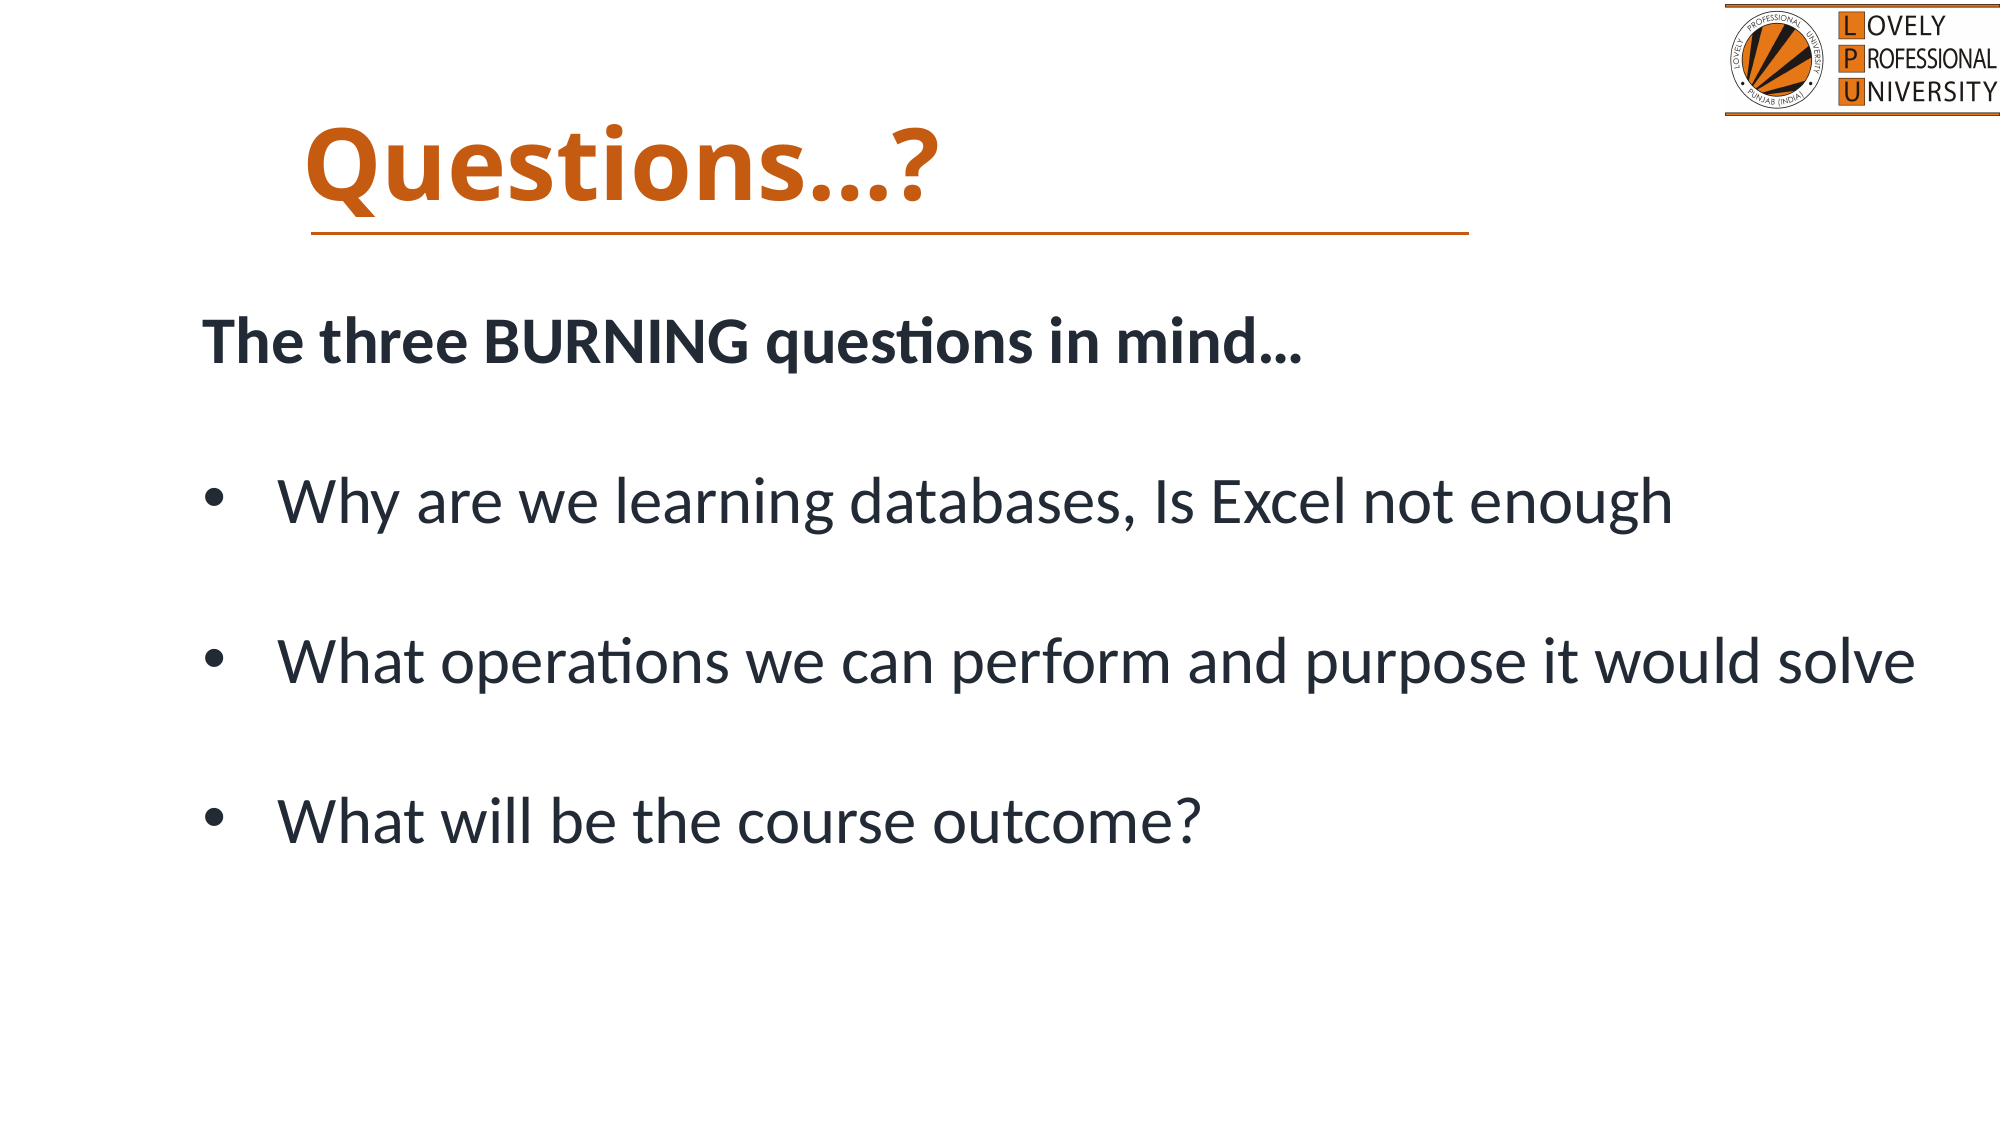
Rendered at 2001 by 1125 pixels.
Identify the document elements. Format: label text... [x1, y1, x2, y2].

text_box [1724, 4, 2000, 116]
title Questions…? [137, 59, 1863, 278]
text_box The three BURNING questions in mind… Why are we learning databases, Is Excel not enough What operations we can perform and purpose it would solve What will be the course outcome? [187, 289, 1933, 864]
